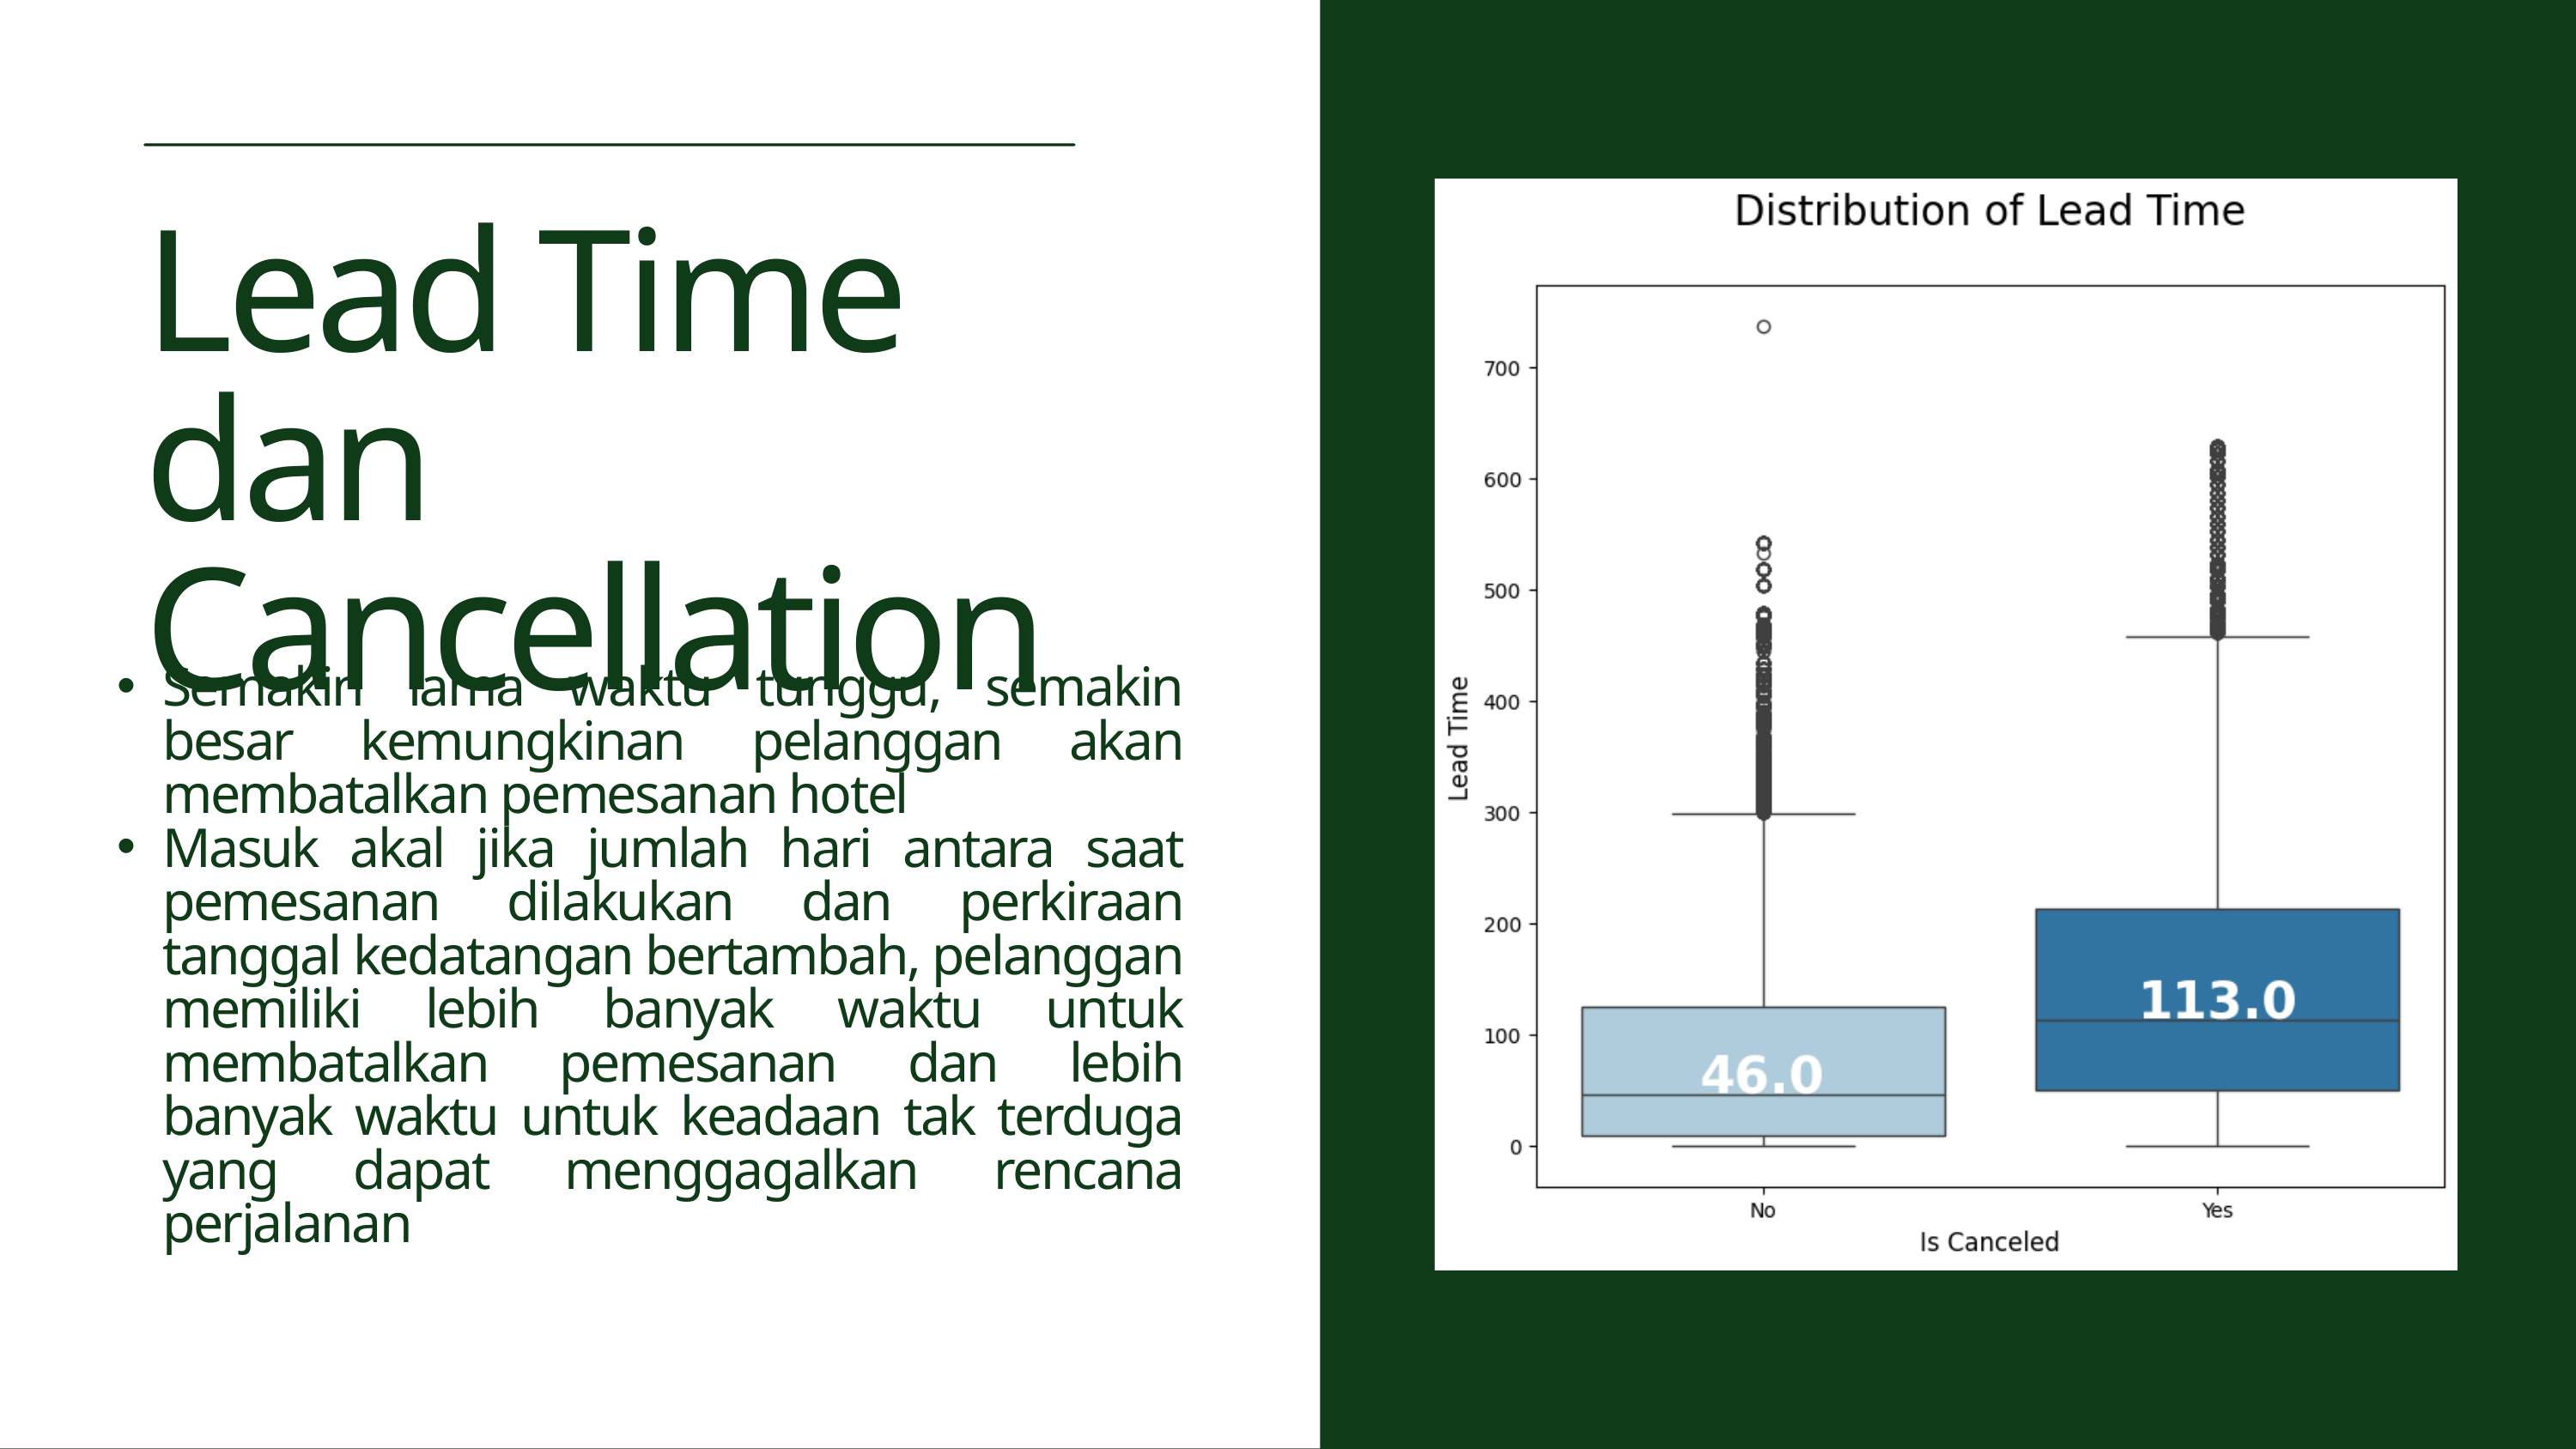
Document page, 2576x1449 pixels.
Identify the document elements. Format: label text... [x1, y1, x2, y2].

text_box [0, 0, 1321, 1449]
text_box [1434, 179, 2458, 1270]
text_box Semakin lama waktu tunggu, semakin besar kemungkinan pelanggan akan membatalkan pemesanan hotel Masuk akal jika jumlah hari antara saat pemesanan dilakukan dan perkiraan tanggal kedatangan bertambah, pelanggan memiliki lebih banyak waktu untuk membatalkan pemesanan dan lebih banyak waktu untuk keadaan tak terduga yang dapat menggagalkan rencana perjalanan [70, 663, 1183, 1253]
text_box Lead Time dan Cancellation [144, 215, 1142, 663]
